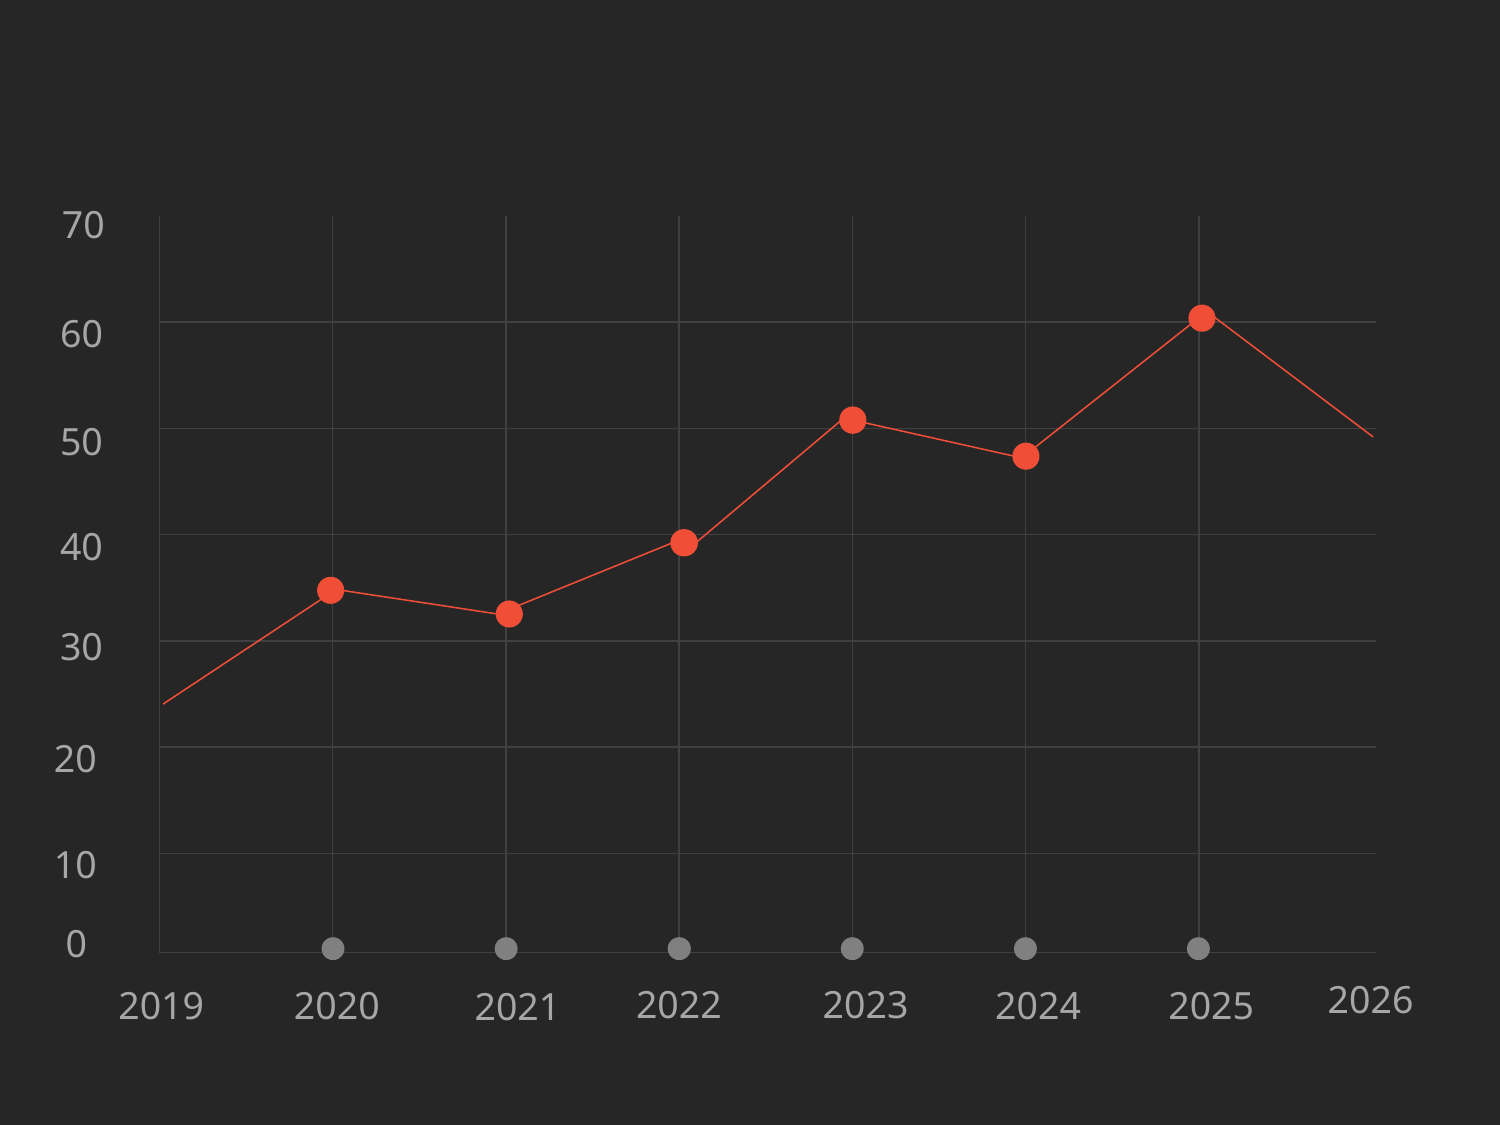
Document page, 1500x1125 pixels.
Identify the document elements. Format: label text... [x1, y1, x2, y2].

text_box 2022 [621, 973, 738, 1034]
text_box [839, 406, 867, 434]
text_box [162, 598, 323, 705]
text_box 2023 [798, 973, 930, 1034]
text_box [1194, 304, 1213, 310]
text_box 2026 [1312, 968, 1453, 1029]
text_box 50 [35, 410, 126, 471]
text_box [1184, 935, 1212, 963]
text_box 10 [29, 834, 120, 894]
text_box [341, 590, 499, 615]
text_box 2021 [450, 975, 586, 1035]
text_box 2019 [93, 974, 226, 1035]
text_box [1033, 308, 1211, 449]
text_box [695, 419, 842, 544]
text_box 60 [35, 302, 126, 363]
text_box [317, 576, 344, 604]
text_box [1011, 935, 1039, 963]
text_box [492, 935, 520, 963]
text_box 2020 [279, 974, 411, 1035]
text_box [838, 935, 866, 963]
text_box 40 [35, 515, 126, 576]
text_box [517, 542, 673, 606]
text_box 30 [35, 615, 126, 676]
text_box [861, 421, 1015, 457]
text_box 20 [29, 727, 120, 788]
text_box [670, 529, 696, 557]
text_box [1014, 442, 1040, 470]
text_box 2025 [1153, 974, 1294, 1035]
text_box 2024 [980, 974, 1105, 1035]
text_box 0 [41, 912, 131, 973]
text_box 70 [37, 193, 128, 254]
text_box [665, 935, 693, 963]
text_box [319, 935, 347, 963]
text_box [1210, 314, 1374, 438]
text_box [498, 600, 523, 628]
